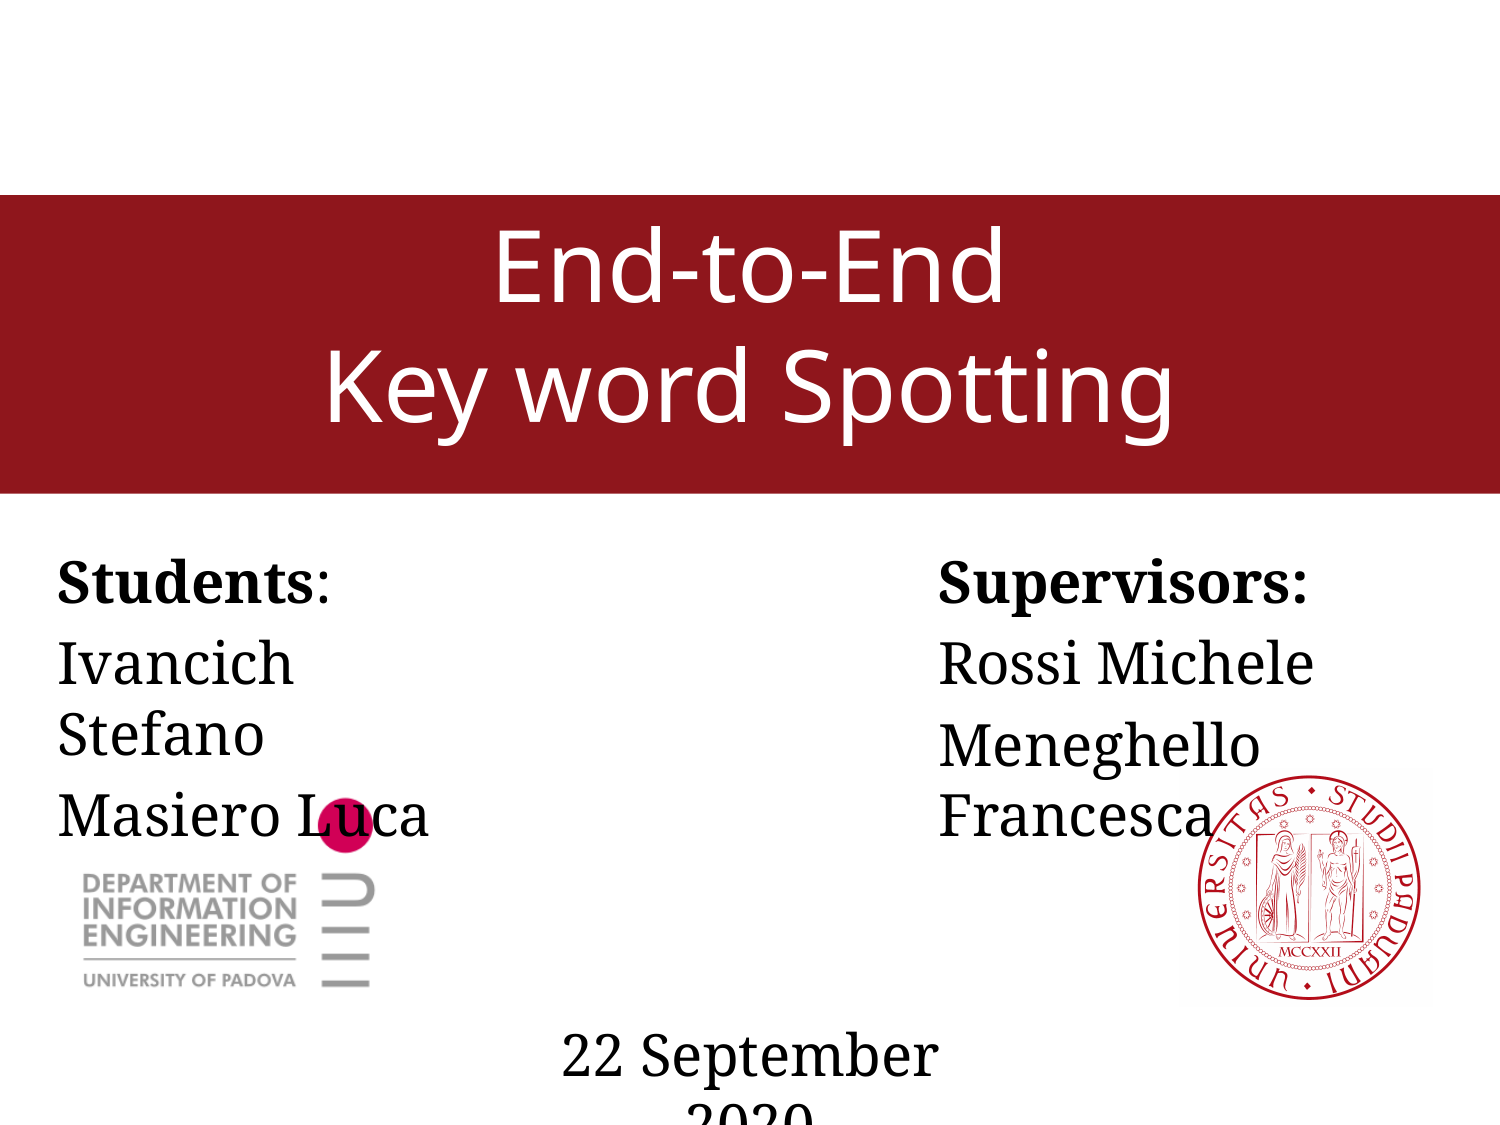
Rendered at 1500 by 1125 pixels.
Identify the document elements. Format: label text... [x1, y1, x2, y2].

title End-to-End Key word Spotting [0, 195, 1500, 494]
picture [55, 725, 443, 1064]
picture [1179, 768, 1433, 1007]
text_box Supervisors: Rossi Michele Meneghello Francesca [923, 537, 1458, 725]
text_box 22 September 2020 [511, 1010, 989, 1094]
text_box Students: Ivancich Stefano Masiero Luca [42, 537, 490, 725]
